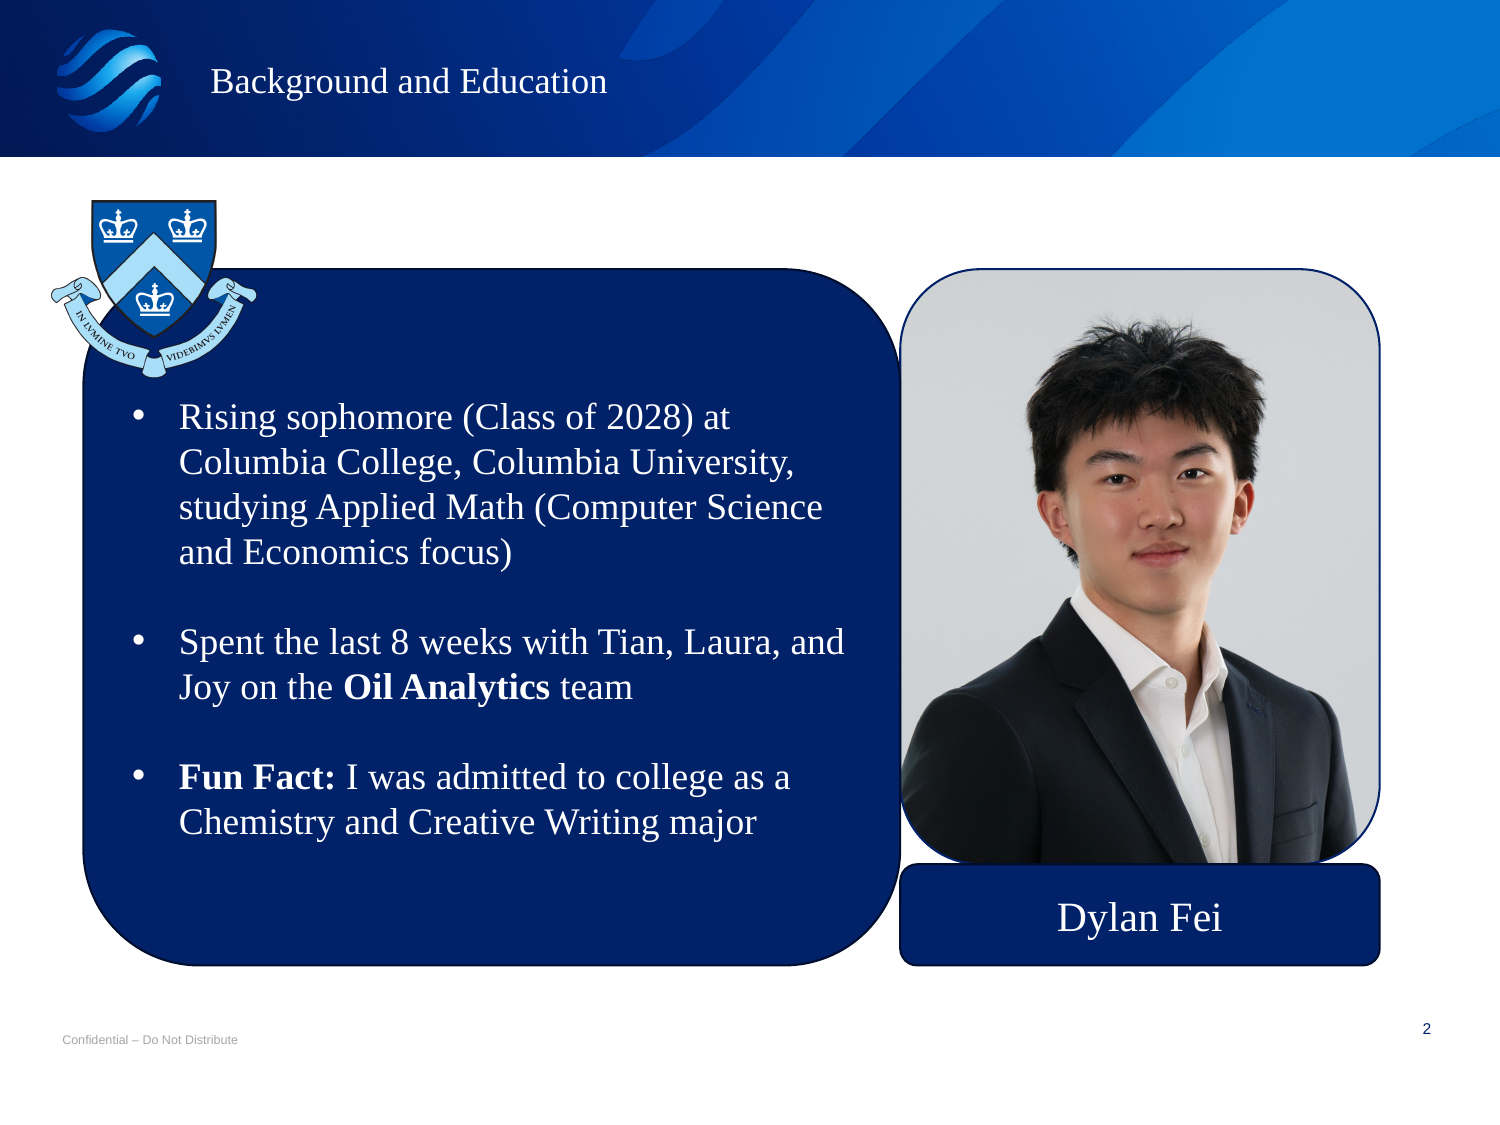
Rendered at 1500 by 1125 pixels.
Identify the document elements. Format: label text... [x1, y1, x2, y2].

picture [0, 0, 1500, 157]
text_box Rising sophomore (Class of 2028) at Columbia College, Columbia University, studying Applied Math (Computer Science and Economics focus) Spent the last 8 weeks with Tian, Laura, and Joy on the Oil Analytics team Fun Fact: I was admitted to college as a Chemistry and Creative Writing major [82, 268, 902, 967]
text_box [899, 268, 1381, 863]
text_box Dylan Fei [899, 863, 1381, 967]
picture [51, 200, 257, 378]
title Background and Education [195, 41, 1490, 122]
